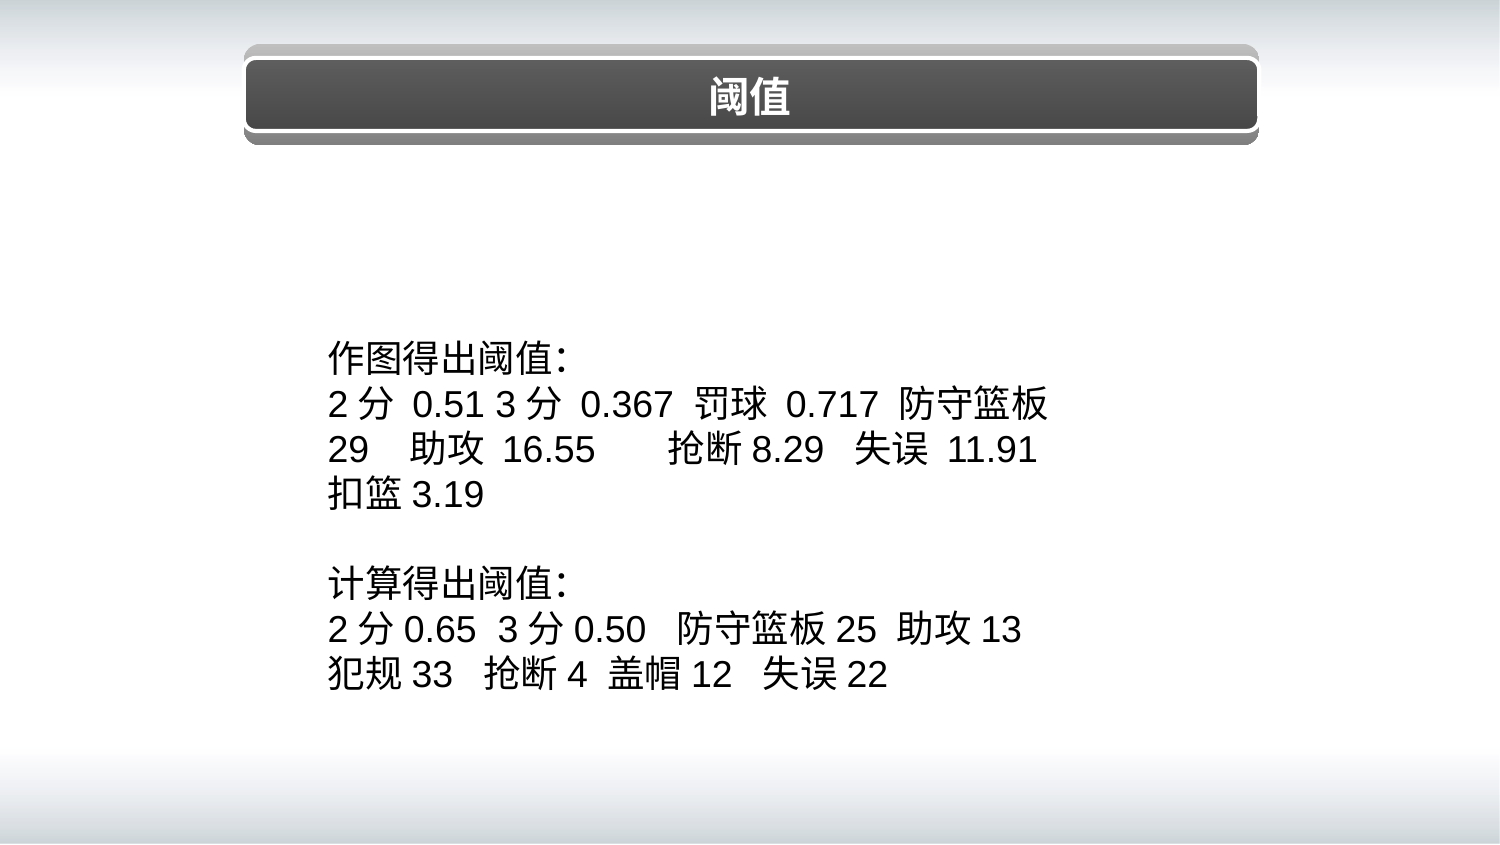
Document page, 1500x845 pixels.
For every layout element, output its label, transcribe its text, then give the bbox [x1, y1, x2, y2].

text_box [243, 43, 1260, 146]
text_box 作图得出阈值： 2分 0.51 3分 0.367 罚球 0.717 防守篮板 29 助攻 16.55 抢断8.29 失误 11.91 扣篮3.19 计算得出阈值： 2分0.65 3分0.50 防守篮板25 助攻13 犯规33 抢断4 盖帽12 失误22 [312, 327, 1093, 703]
